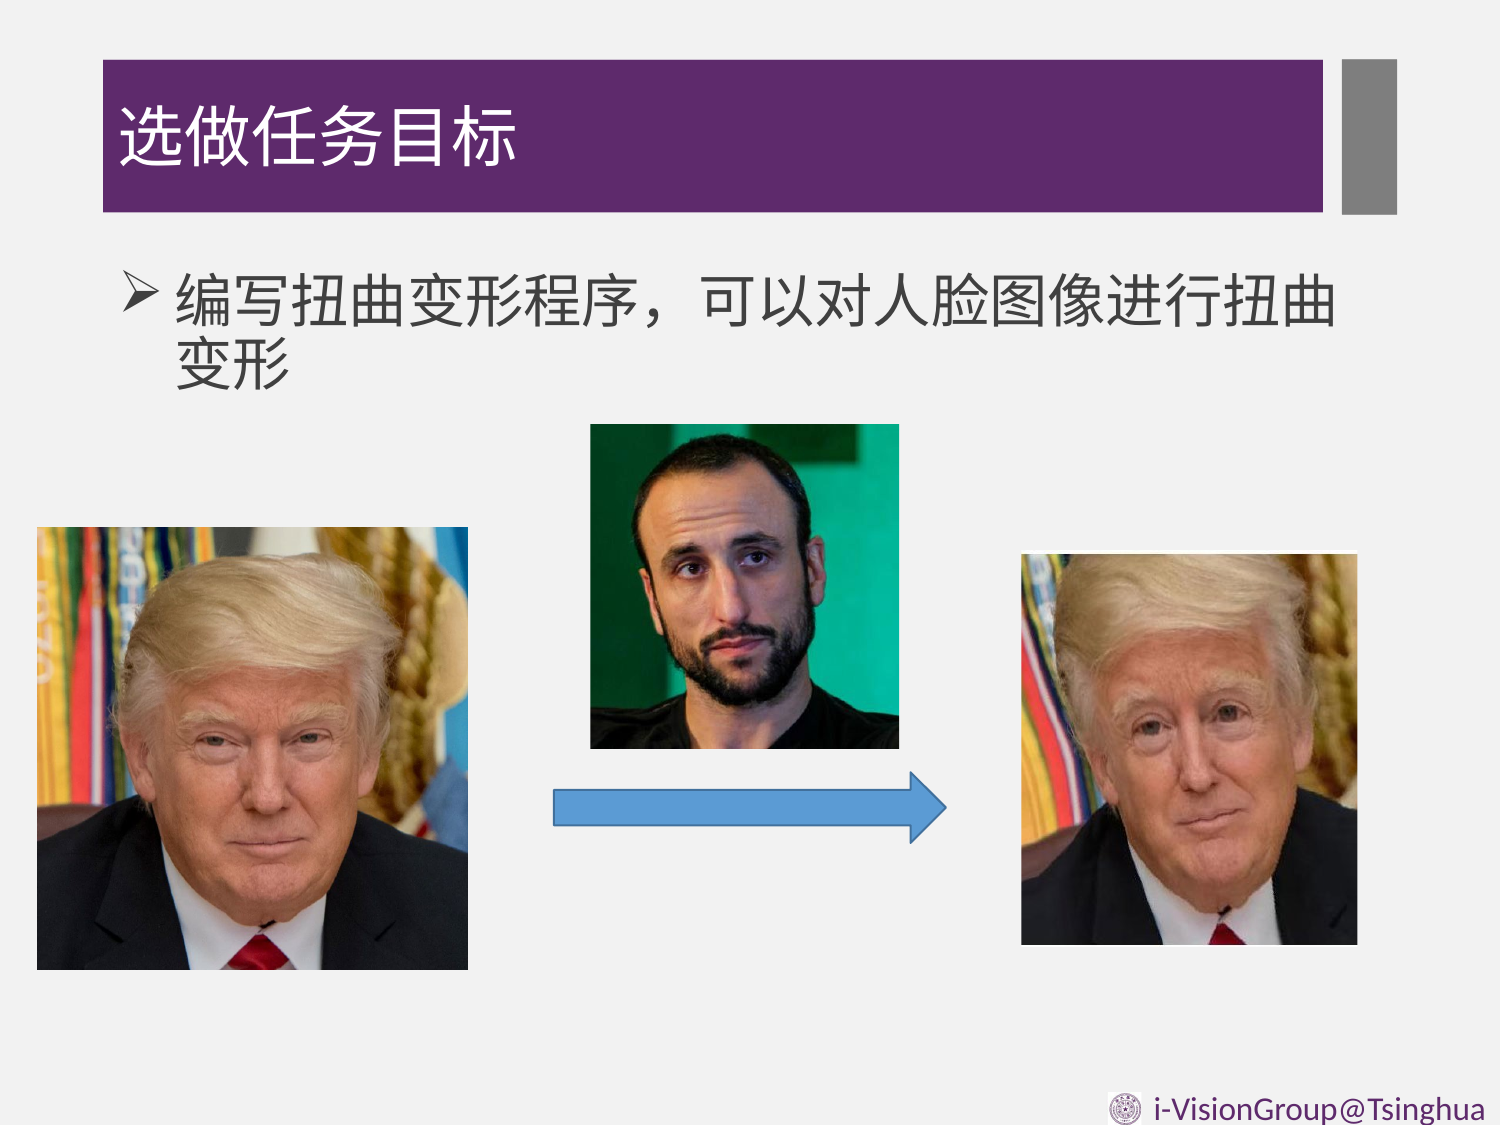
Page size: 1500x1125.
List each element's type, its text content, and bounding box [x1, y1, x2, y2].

text_box [1106, 1092, 1142, 1125]
text_box [1342, 59, 1398, 215]
text_box [590, 424, 900, 749]
text_box 编写扭曲变形程序，可以对人脸图像进行扭曲 变形 [116, 261, 1343, 398]
text_box [1021, 550, 1358, 947]
text_box 选做任务目标 [103, 59, 1323, 176]
text_box [553, 772, 946, 843]
text_box [37, 527, 468, 970]
